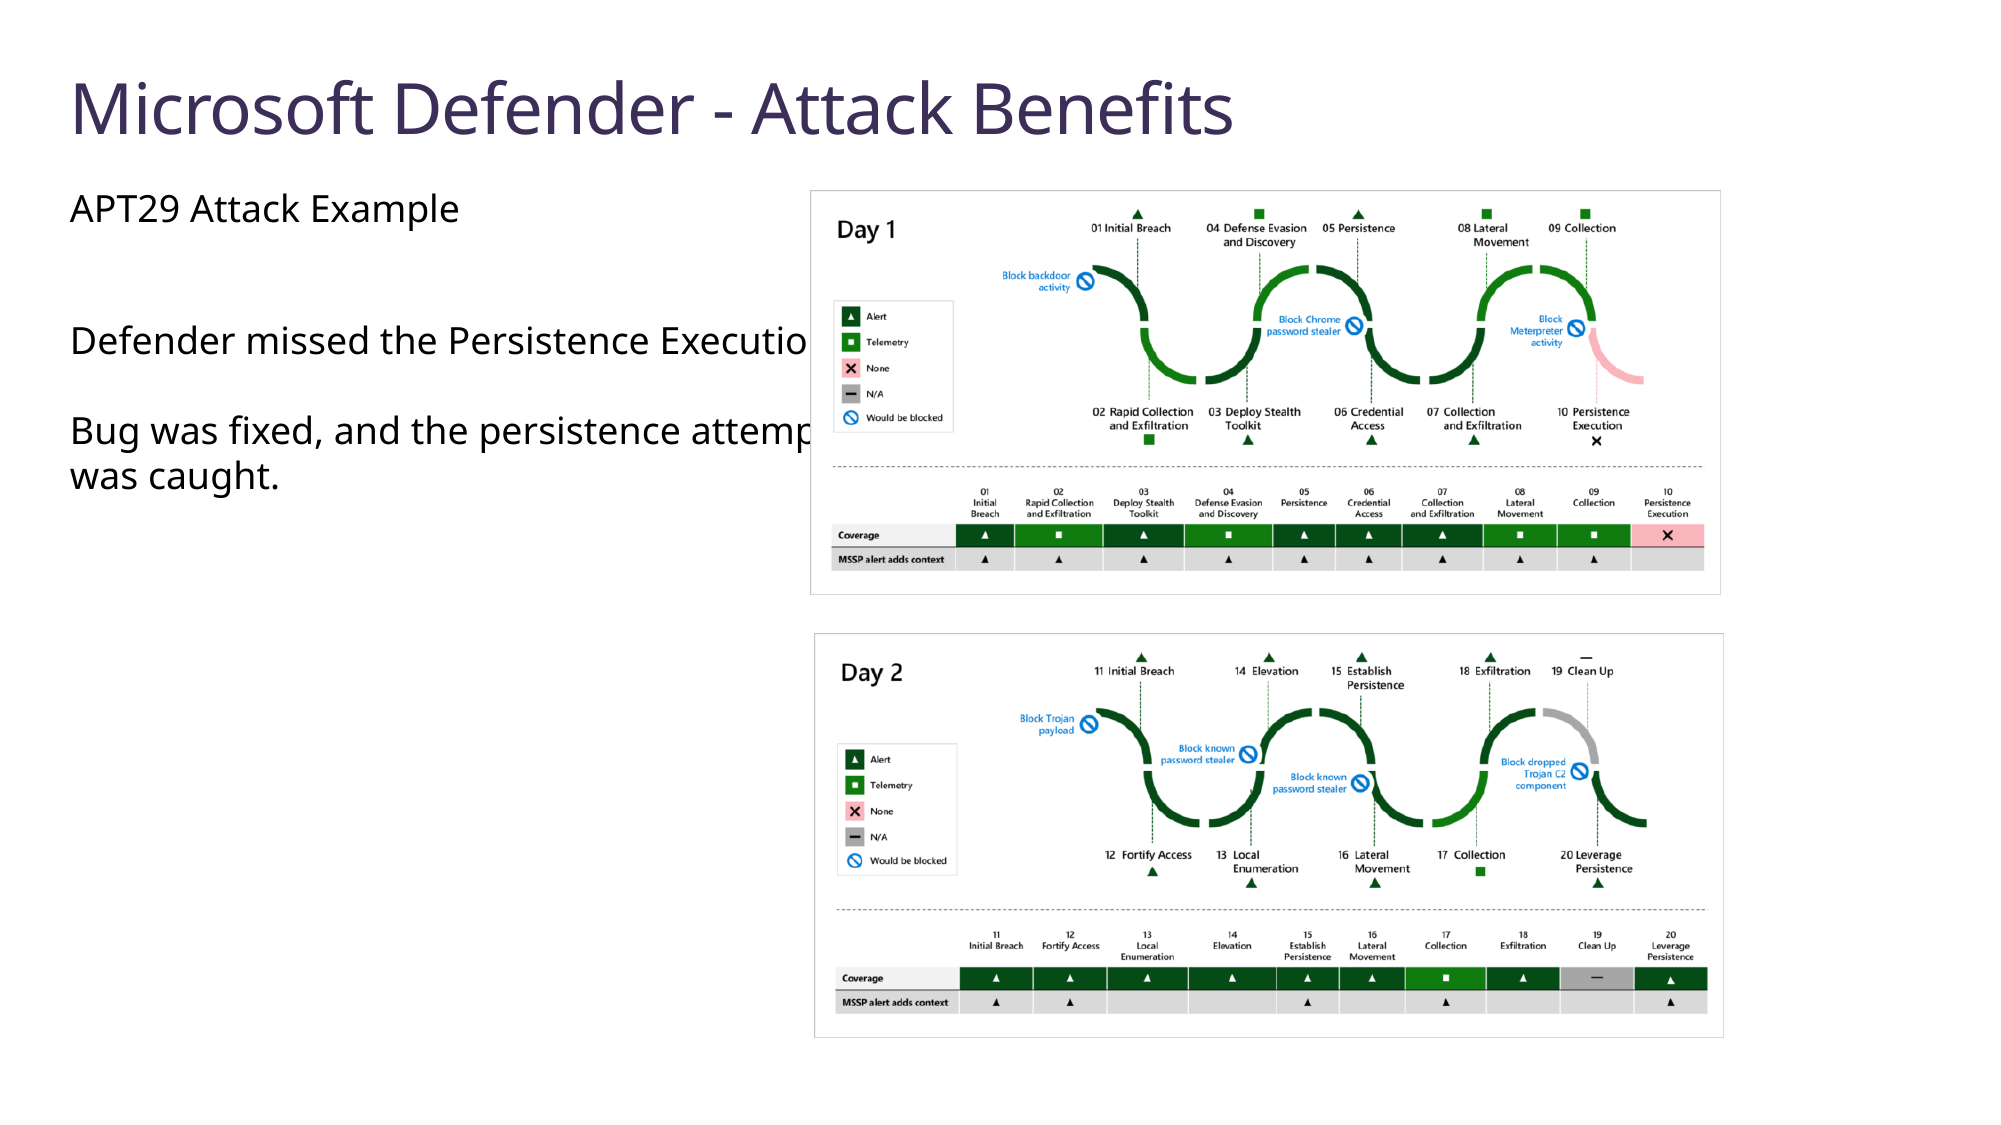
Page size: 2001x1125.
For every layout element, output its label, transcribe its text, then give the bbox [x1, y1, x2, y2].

list APT29 Attack Example Defender missed the Persistence Execution. Bug was fixed, and the persistence attempt was caught. [69, 185, 1082, 259]
picture [813, 632, 1724, 1038]
title Microsoft Defender - Attack Benefits [69, 36, 1554, 161]
picture [810, 190, 1721, 595]
